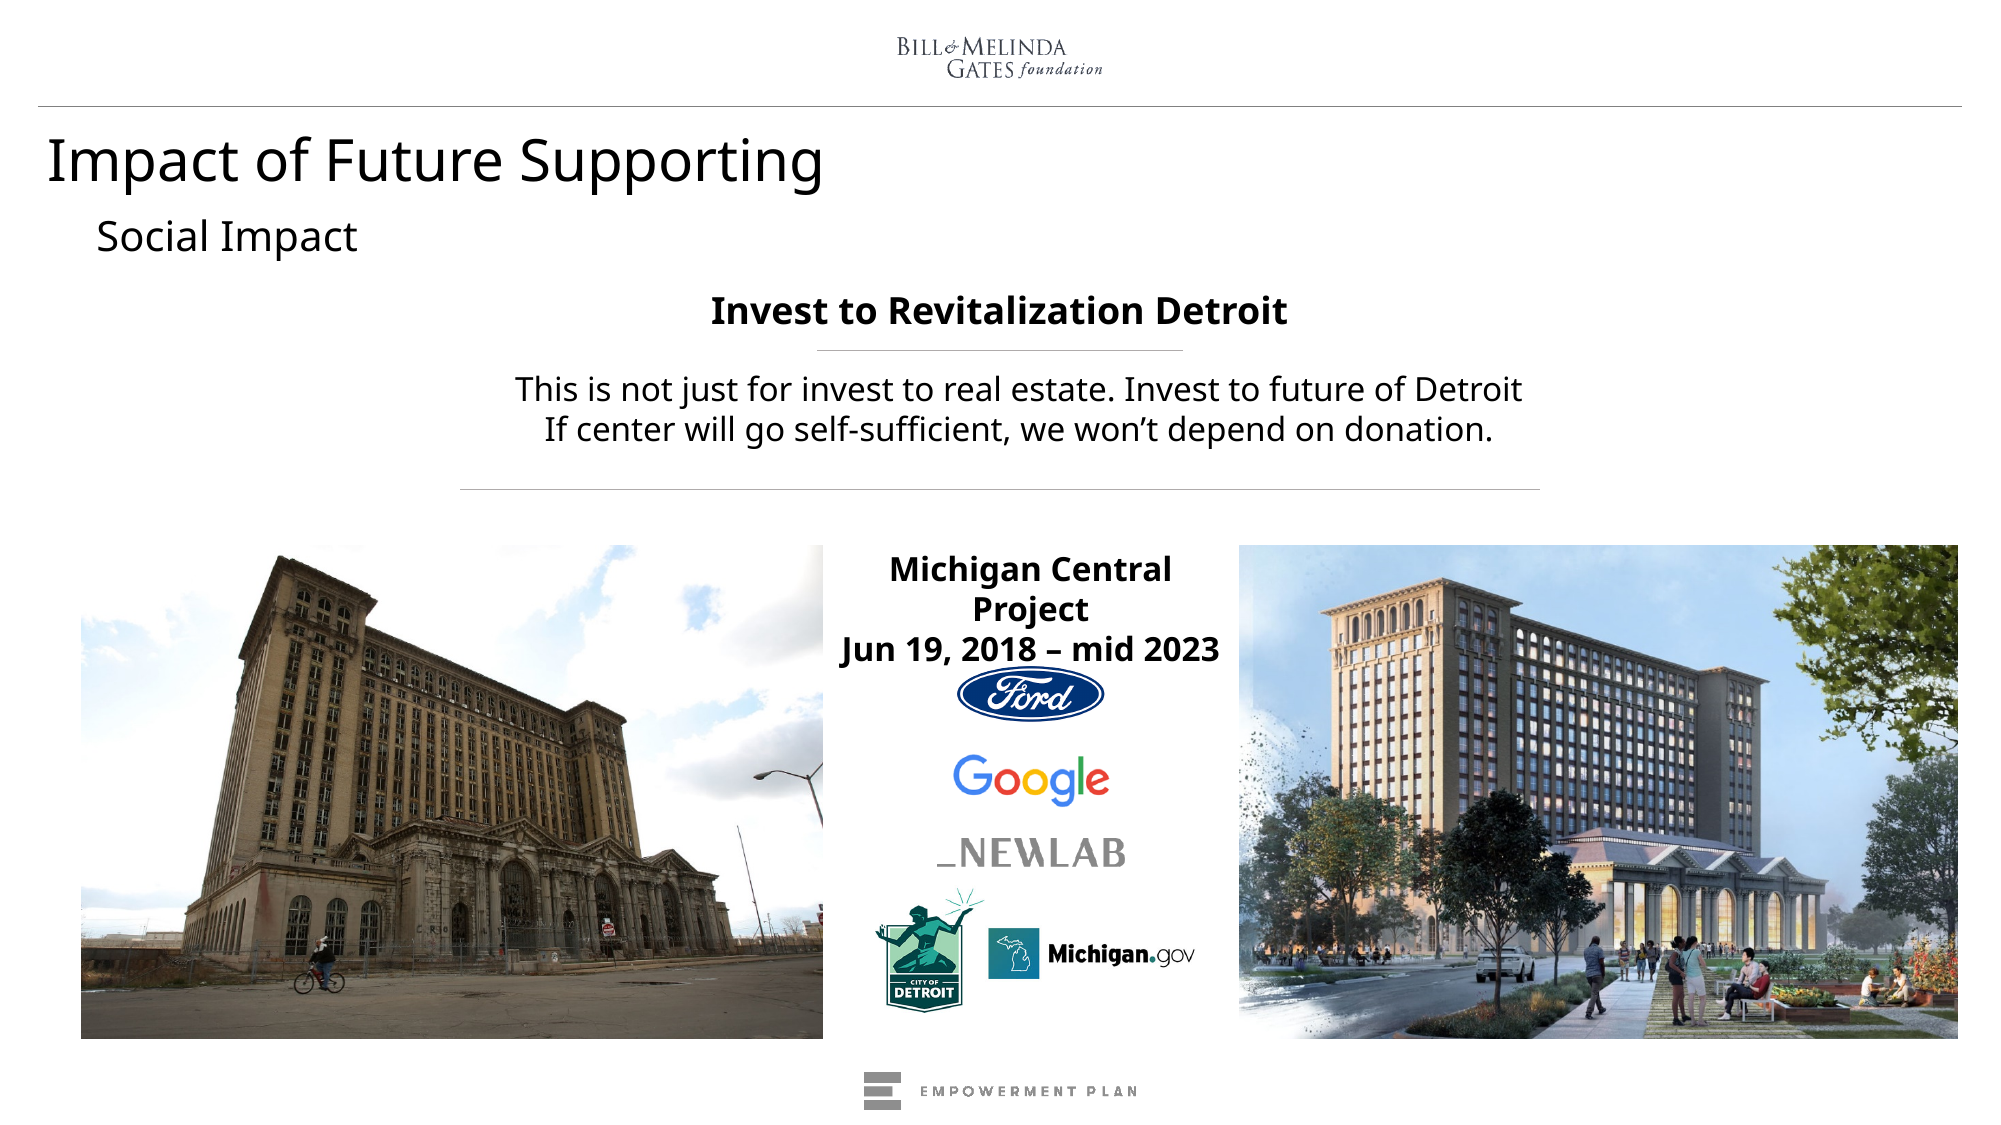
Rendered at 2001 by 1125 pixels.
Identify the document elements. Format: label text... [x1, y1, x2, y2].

text_box Michigan Central Project Jun 19, 2018 – mid 2023 [822, 540, 1240, 676]
picture [940, 741, 1122, 820]
picture [1239, 545, 1958, 1040]
picture [864, 1072, 1136, 1110]
picture [81, 545, 823, 1040]
picture [937, 838, 1125, 867]
text_box Social Impact [81, 201, 1082, 267]
text_box Invest to Revitalization Detroit [674, 280, 1326, 340]
picture [956, 665, 1106, 723]
text_box This is not just for invest to real estate. Invest to future of Detroit If center will go self-sufficient, we won’t depend on donation. [81, 360, 1958, 456]
text_box Impact of Future Supporting [32, 116, 1958, 201]
picture [866, 885, 1196, 1024]
